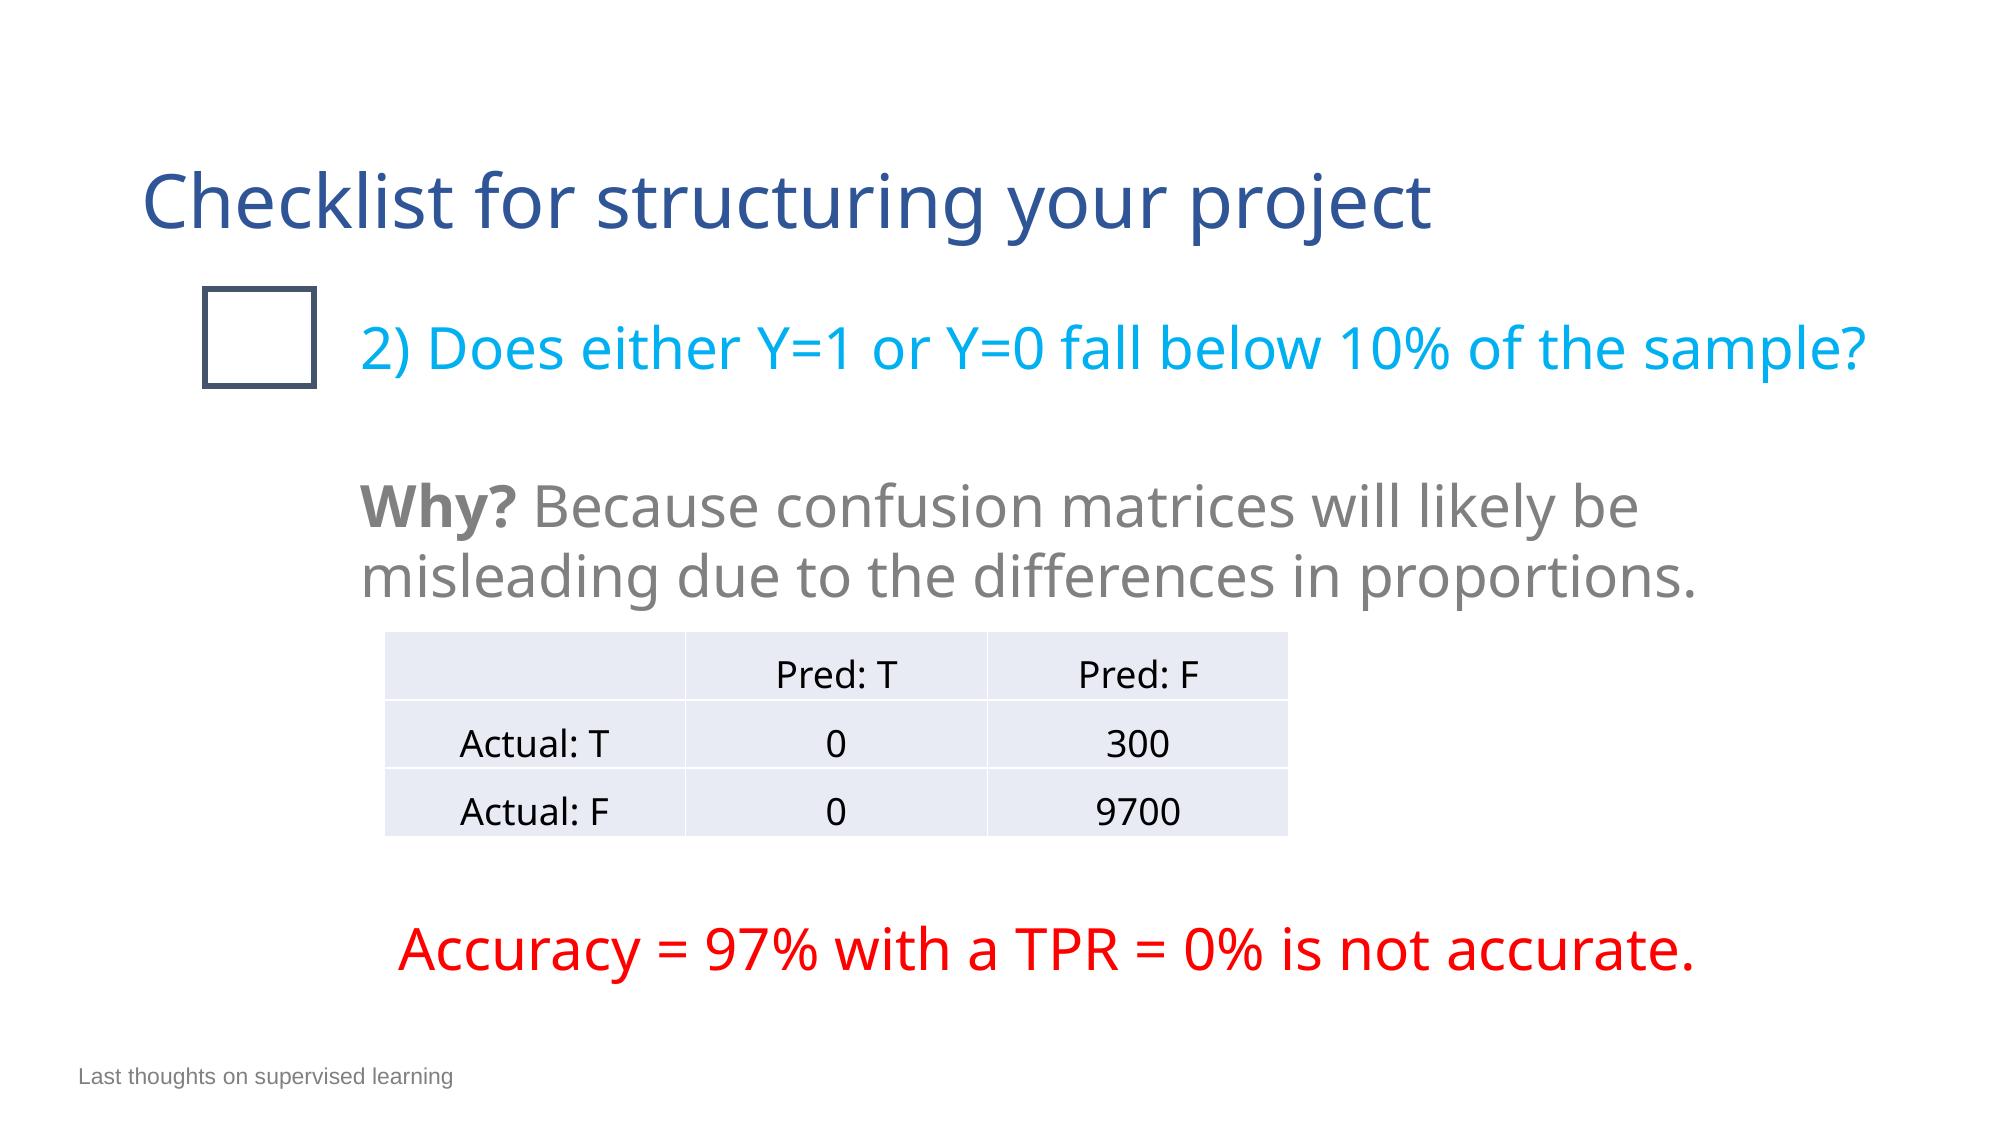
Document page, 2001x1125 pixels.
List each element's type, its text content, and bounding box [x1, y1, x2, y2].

table_cell 300 [988, 701, 1288, 767]
table_header [385, 632, 685, 699]
text_box Accuracy = 97% with a TPR = 0% is not accurate. [383, 904, 1781, 990]
text_box [204, 288, 315, 387]
text_box 2) Does either Y=1 or Y=0 fall below 10% of the sample? [346, 303, 2000, 509]
table_cell 9700 [988, 769, 1288, 836]
text_box Why? Because confusion matrices will likely be misleading due to the differences in proportions. [346, 462, 1901, 687]
table_cell Actual: T [385, 701, 685, 767]
table_header Pred: F [988, 632, 1288, 699]
table_cell 0 [686, 769, 987, 836]
table_cell 0 [686, 701, 987, 767]
table_header Pred: T [686, 632, 987, 699]
text_box Last thoughts on supervised learning [63, 1053, 575, 1097]
table_cell Actual: F [385, 769, 685, 836]
text_box Checklist for structuring your project [126, 146, 1781, 251]
